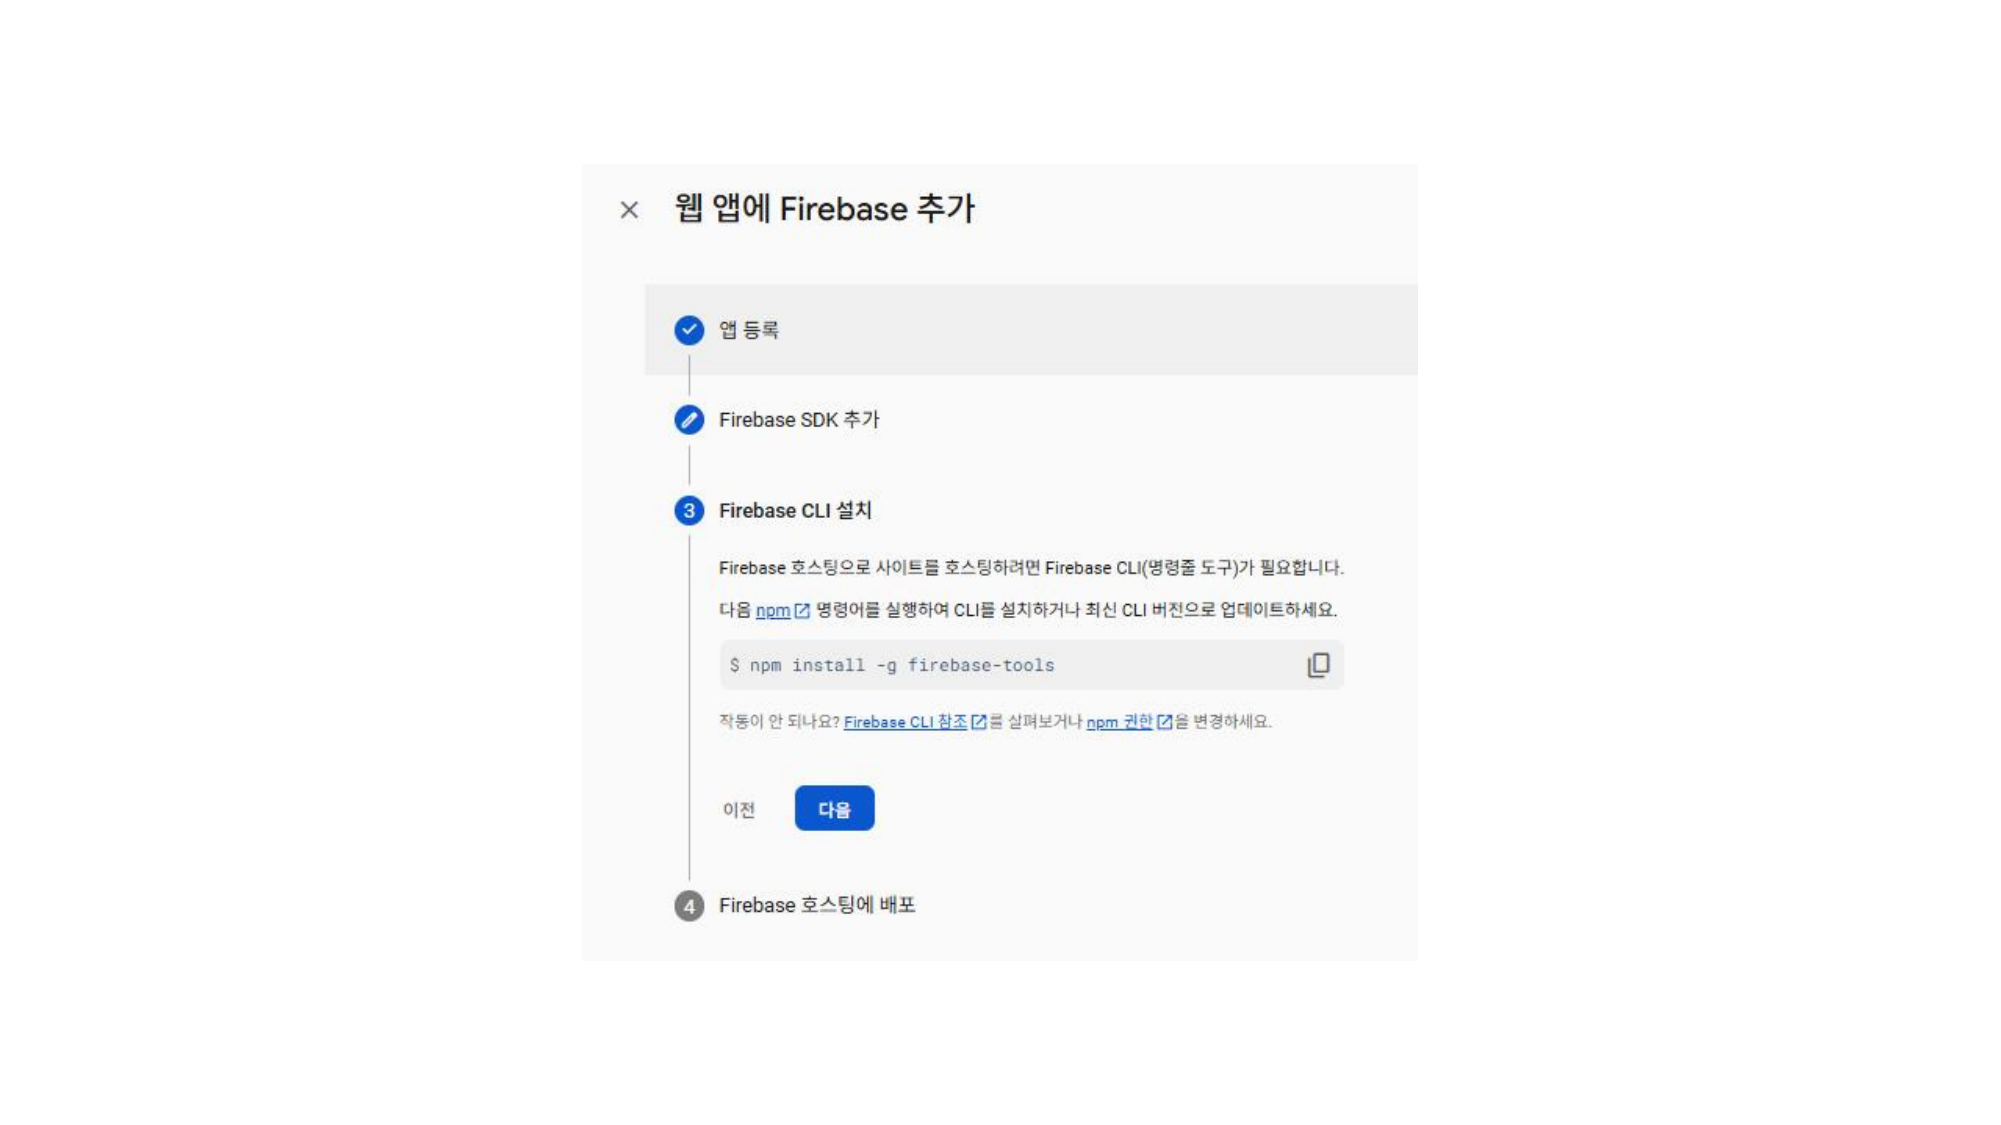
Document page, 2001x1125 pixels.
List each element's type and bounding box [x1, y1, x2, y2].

text_box [581, 164, 1418, 961]
